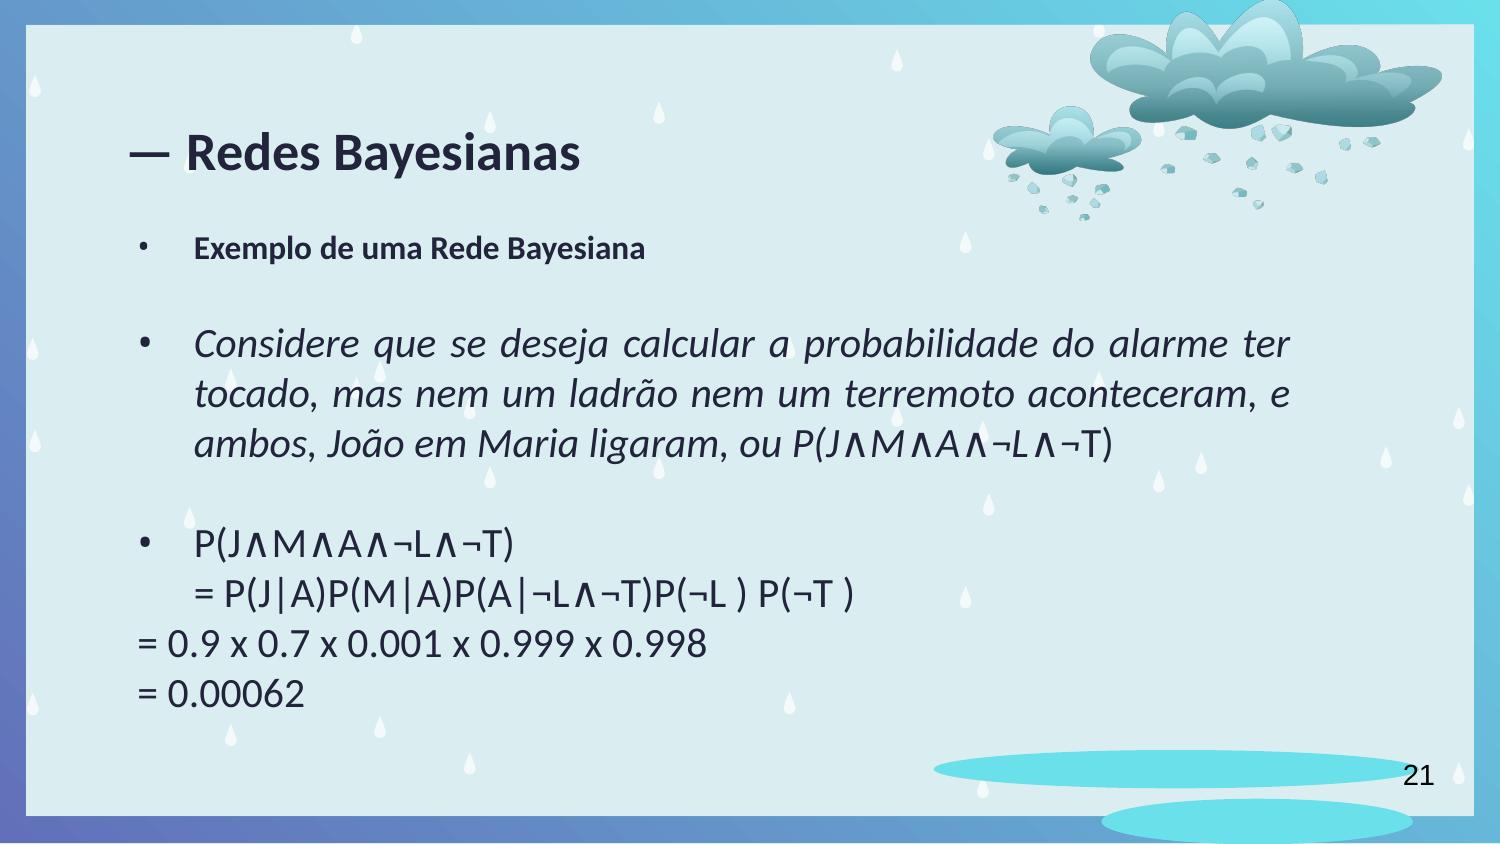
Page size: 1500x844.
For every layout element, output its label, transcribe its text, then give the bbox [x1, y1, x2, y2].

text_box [933, 749, 1420, 844]
text_box 21 [1417, 748, 1458, 799]
title — Redes Bayesianas [110, 105, 988, 193]
subtitle Exemplo de uma Rede Bayesiana [99, 170, 945, 286]
picture [993, 0, 1443, 221]
text_box Considere que se deseja calcular a probabilidade do alarme ter tocado, mas nem um ladrão nem um terremoto aconteceram, e ambos, João em Maria ligaram, ou P(J∧M∧A∧¬L∧¬T) P(J∧M∧A∧¬L∧¬T) = P(J|A)P(M|A)P(A|¬L∧¬T)P(¬L ) P(¬T ) = 0.9 x 0.7 x 0.001 x 0.999 x 0.998 = 0.00062 [99, 286, 1307, 796]
